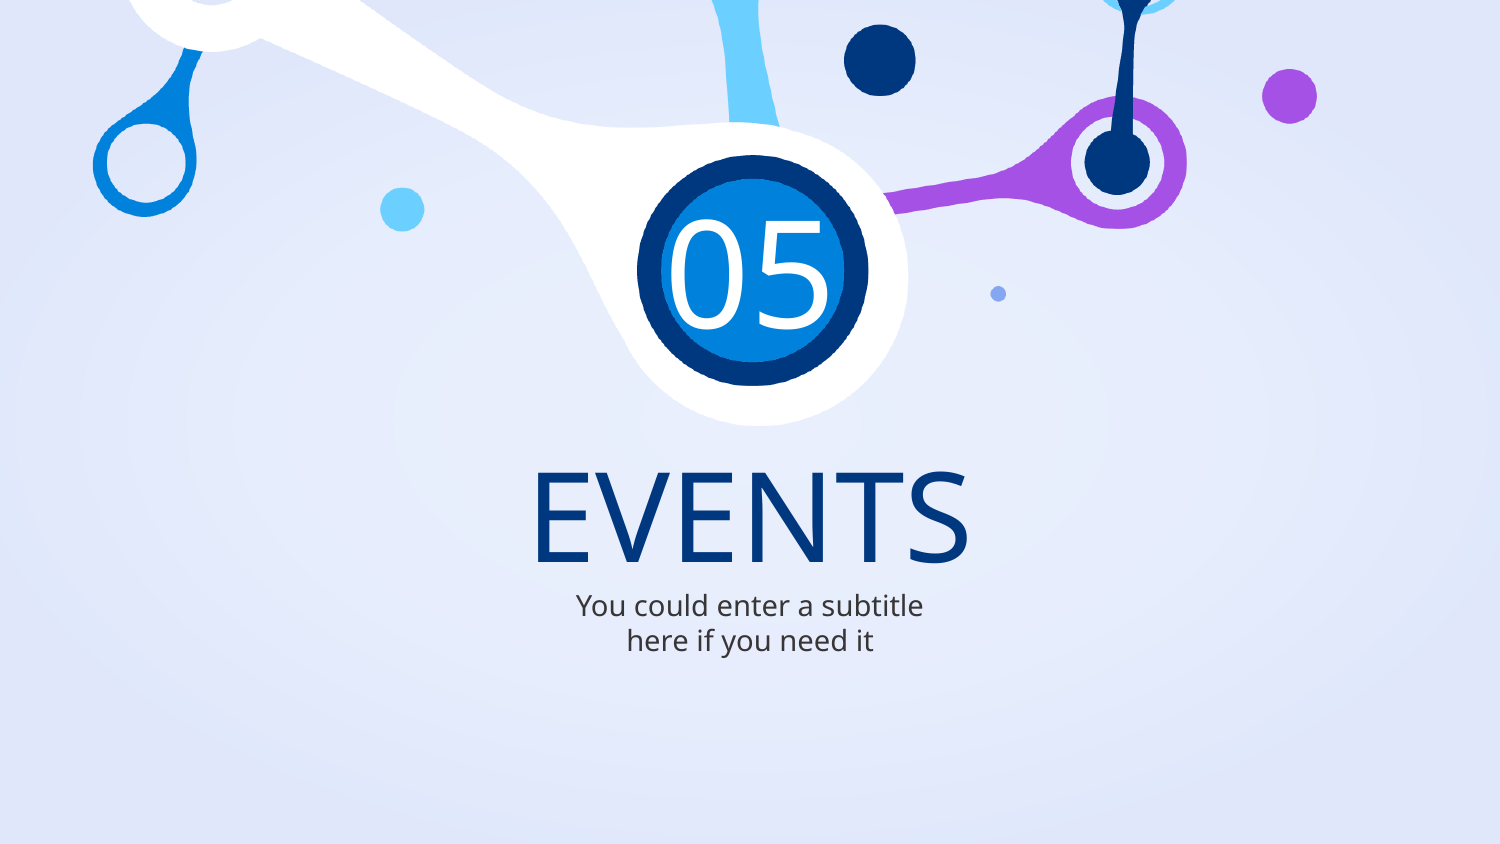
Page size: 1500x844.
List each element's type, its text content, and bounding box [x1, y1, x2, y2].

title EVENTS [447, 475, 1053, 550]
subtitle You could enter a subtitle here if you need it [540, 572, 960, 667]
picture [0, 0, 1500, 844]
title 05 [566, 221, 934, 317]
